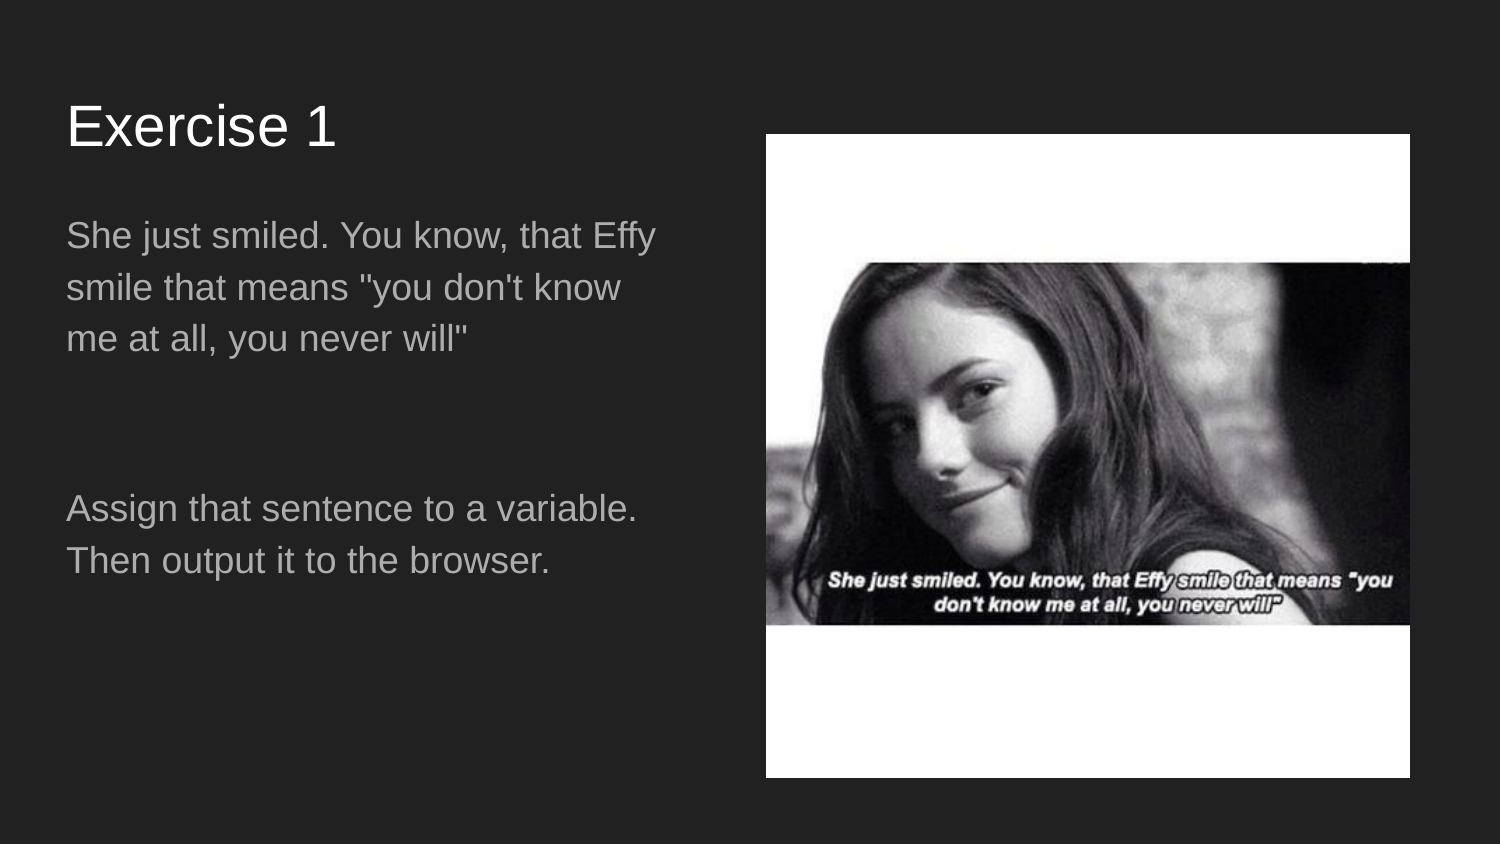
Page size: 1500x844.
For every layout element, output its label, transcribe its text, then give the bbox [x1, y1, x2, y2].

list She just smiled. You know, that Effy smile that means "you don't know me at all, you never will" Assign that sentence to a variable. Then output it to the browser. [51, 189, 676, 750]
title Exercise 1 [51, 72, 1449, 167]
picture [766, 134, 1410, 778]
